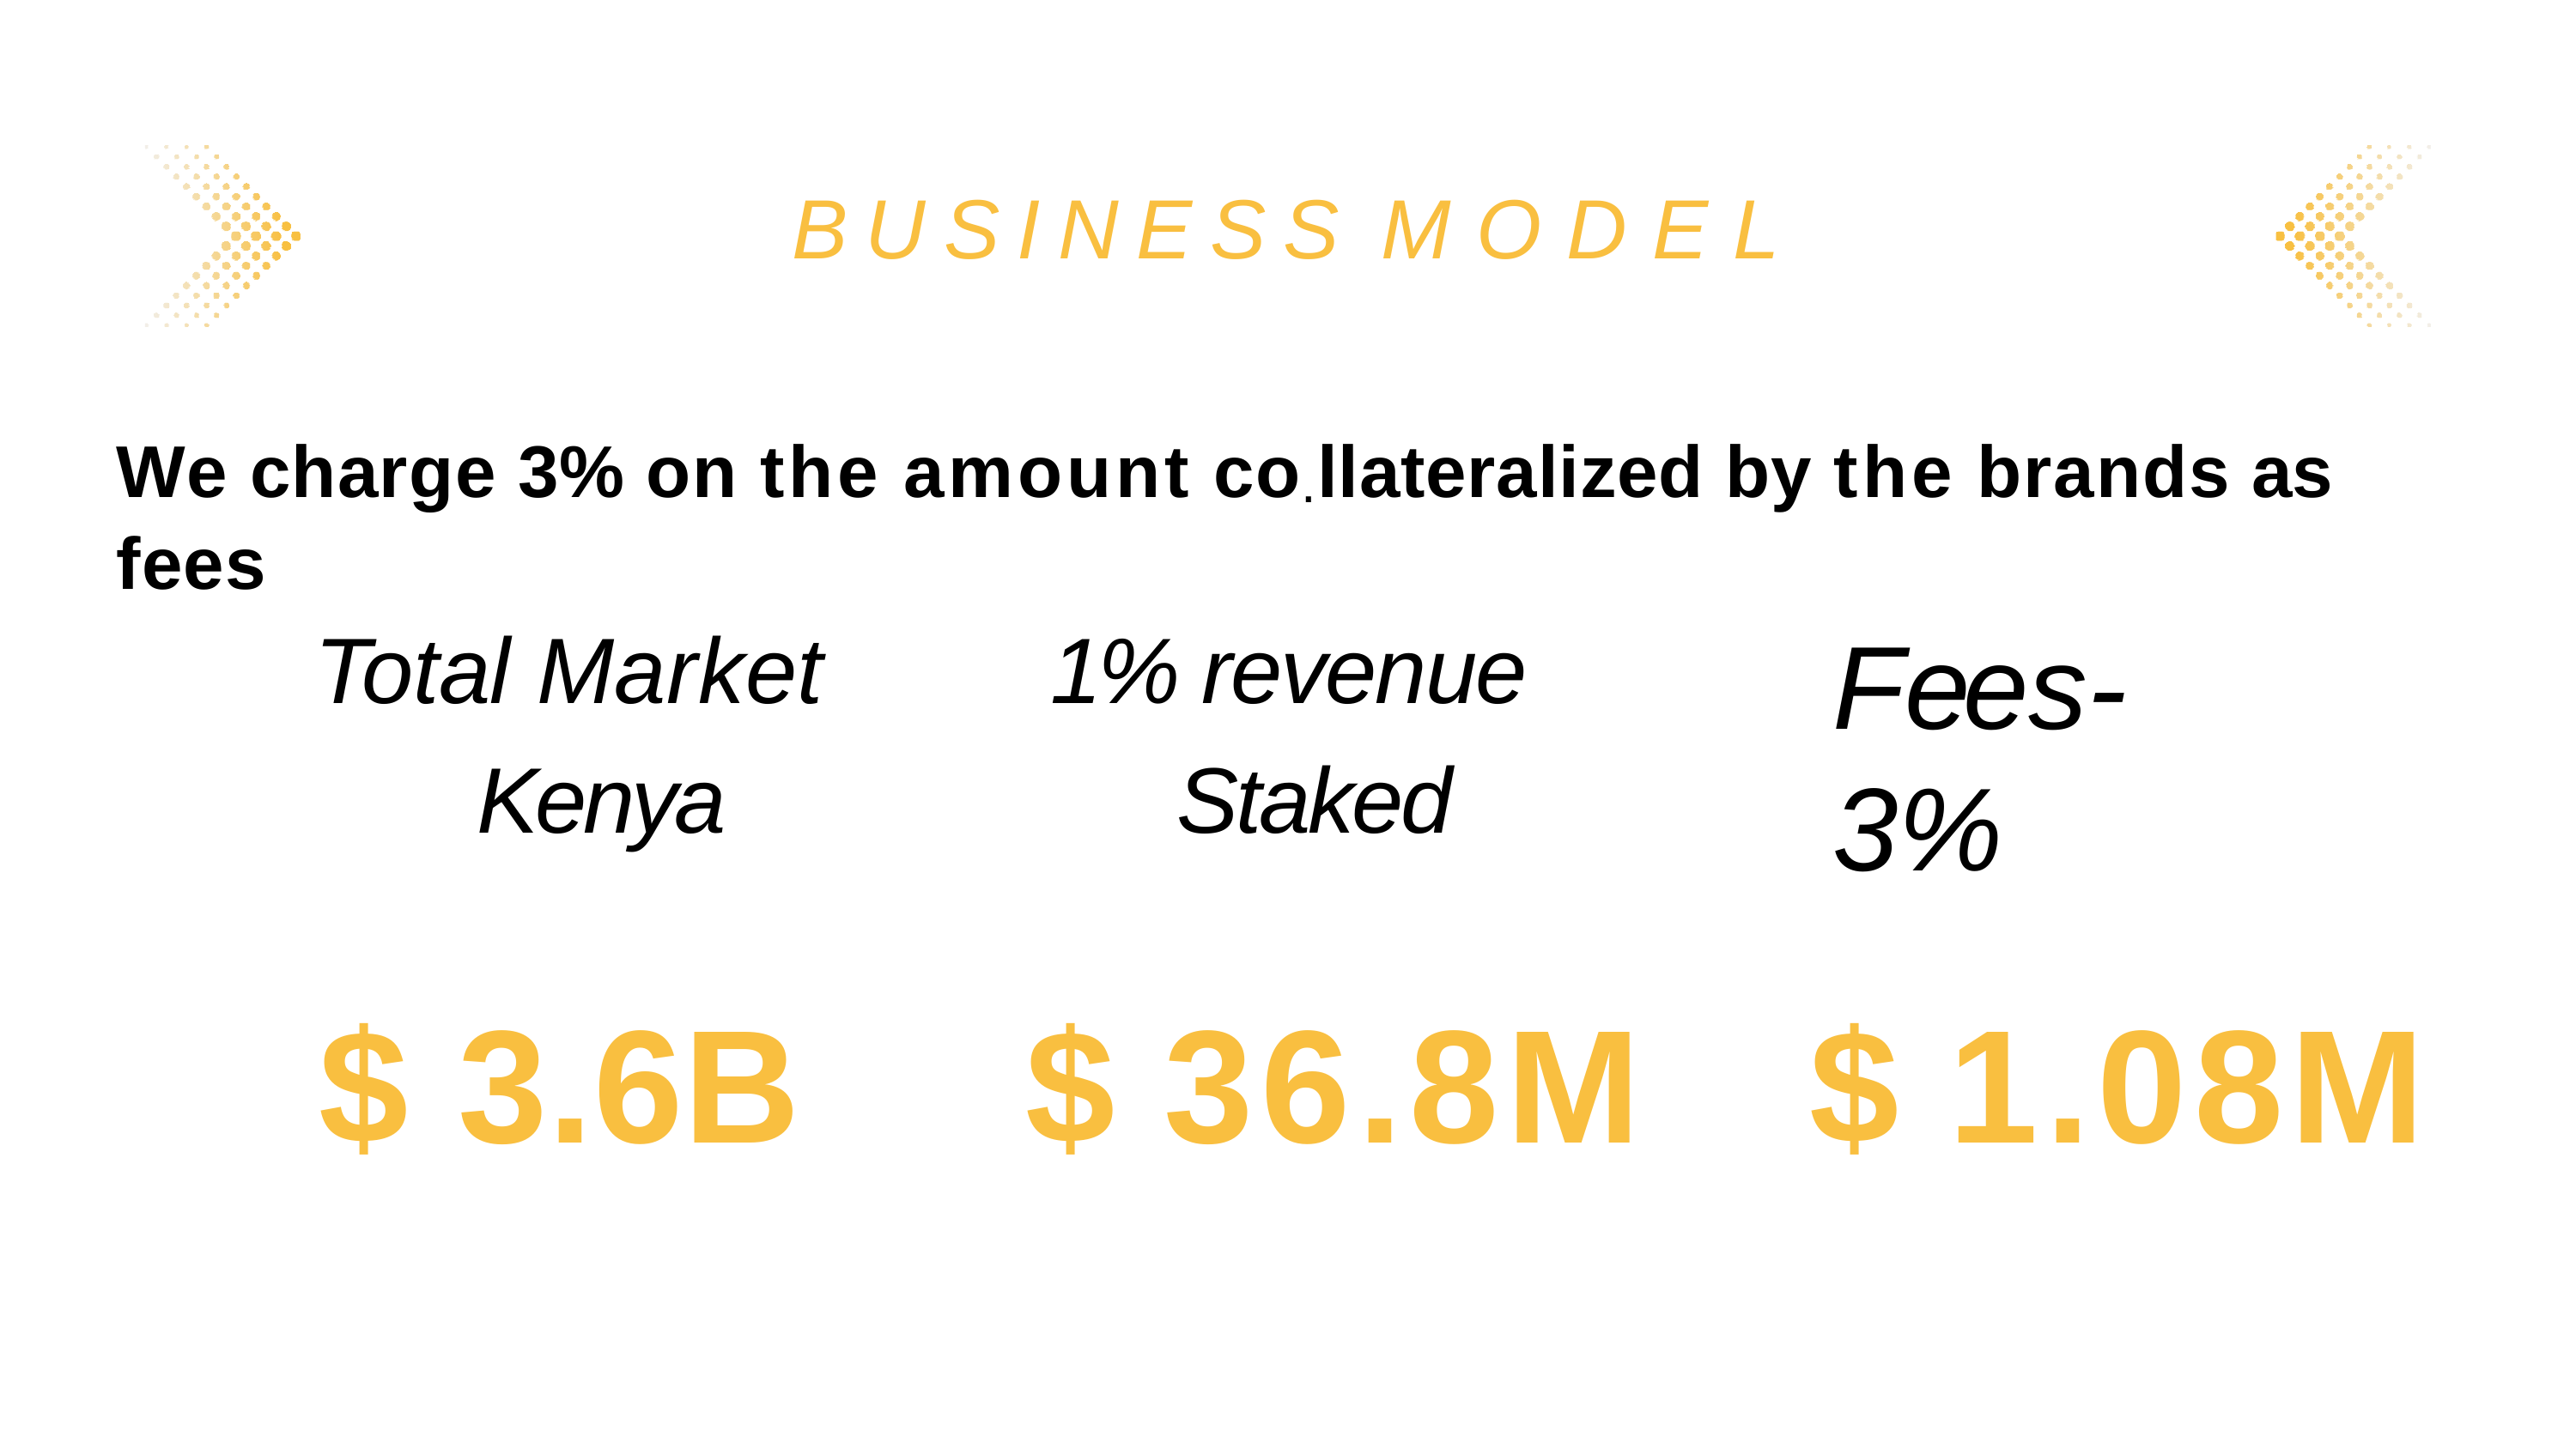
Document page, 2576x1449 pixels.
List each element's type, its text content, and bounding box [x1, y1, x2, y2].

text_box $ 1.08M [1807, 979, 2433, 1175]
text_box $ 36.8M [1024, 979, 1649, 1175]
text_box BUSINESS MODEL [789, 173, 1805, 276]
text_box We charge 3% on the amount co.llateralized by the brands as fees [111, 401, 2503, 604]
picture [144, 145, 301, 327]
text_box $ 3.6B [317, 979, 801, 1368]
text_box 1% revenue Staked [1049, 591, 1528, 852]
picture [2275, 145, 2431, 327]
text_box Fees-3% [1831, 609, 2256, 895]
text_box Total Market Kenya [313, 591, 835, 852]
